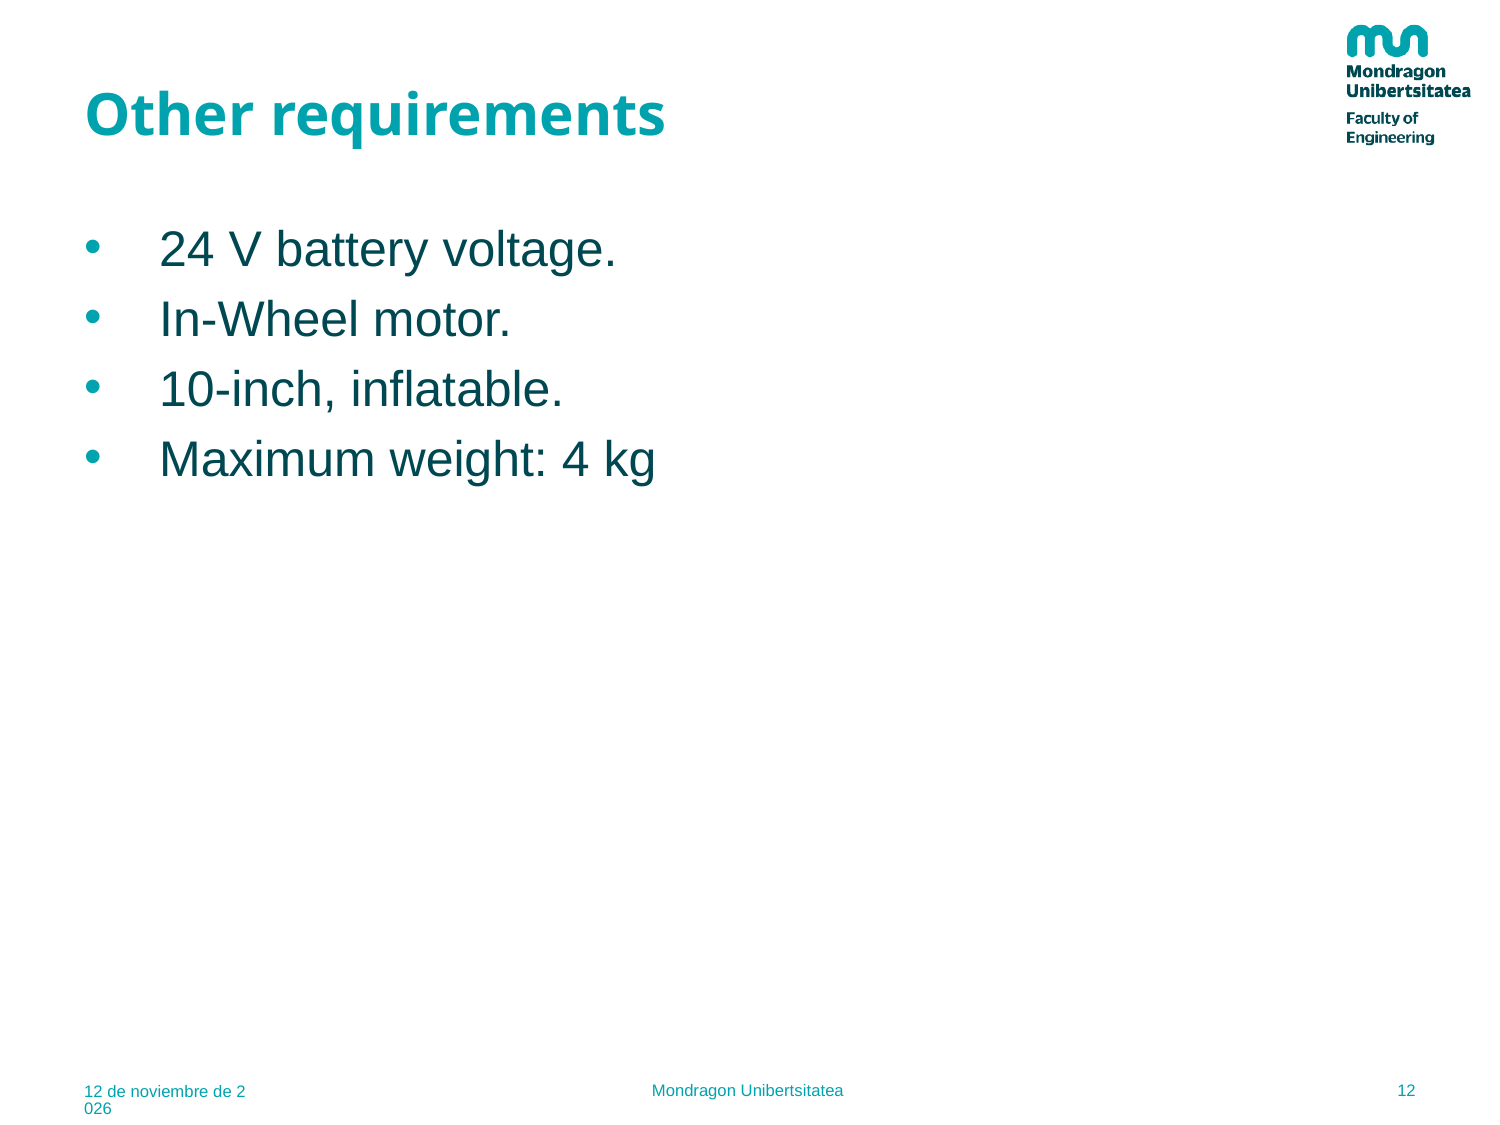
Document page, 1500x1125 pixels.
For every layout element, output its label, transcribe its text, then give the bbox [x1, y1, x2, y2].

slide_number 12 [1248, 1059, 1431, 1120]
picture [1319, 0, 1500, 170]
title Other requirements [69, 77, 1327, 148]
footer Mondragon Unibertsitatea [356, 1059, 1140, 1120]
list 24 V battery voltage. In-Wheel motor. 10-inch, inflatable. Maximum weight: 4 kg [69, 209, 1431, 999]
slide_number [69, 1060, 263, 1121]
